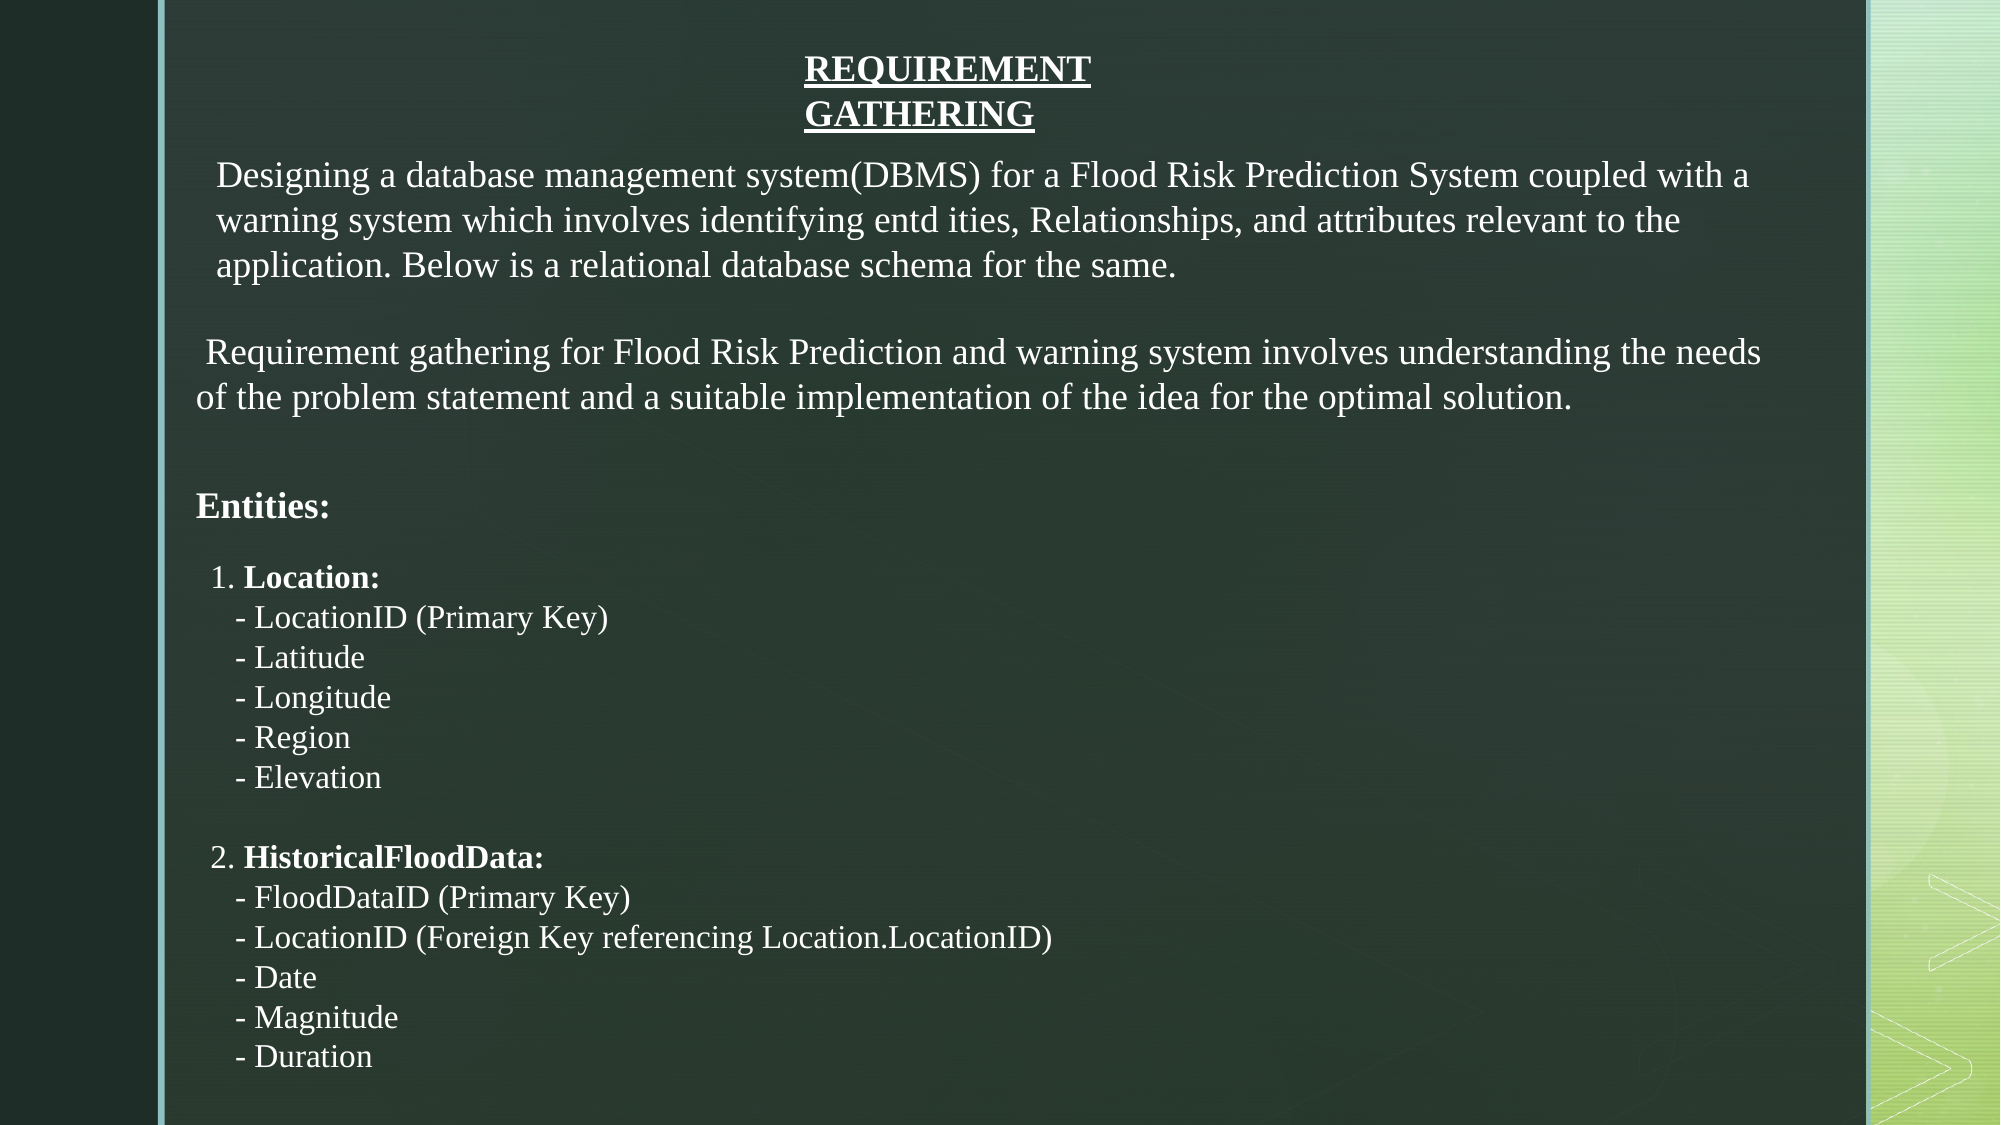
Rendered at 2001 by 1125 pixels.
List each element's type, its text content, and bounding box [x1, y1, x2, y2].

text_box Designing a database management system(DBMS) for a Flood Risk Prediction System coupled with a warning system which involves identifying entd ities, Relationships, and attributes relevant to the application. Below is a relational database schema for the same. [201, 142, 1863, 338]
text_box Requirement gathering for Flood Risk Prediction and warning system involves understanding the needs of the problem statement and a suitable implementation of the idea for the optimal solution. Entities: 1. Location: - LocationID (Primary Key) - Latitude - Longitude - Region - Elevation 2. HistoricalFloodData: - FloodDataID (Primary Key) - LocationID (Foreign Key referencing Location.LocationID) - Date - Magnitude - Duration [181, 319, 1799, 1125]
text_box REQUIREMENT GATHERING [789, 36, 1307, 142]
picture [1871, 0, 2001, 1125]
